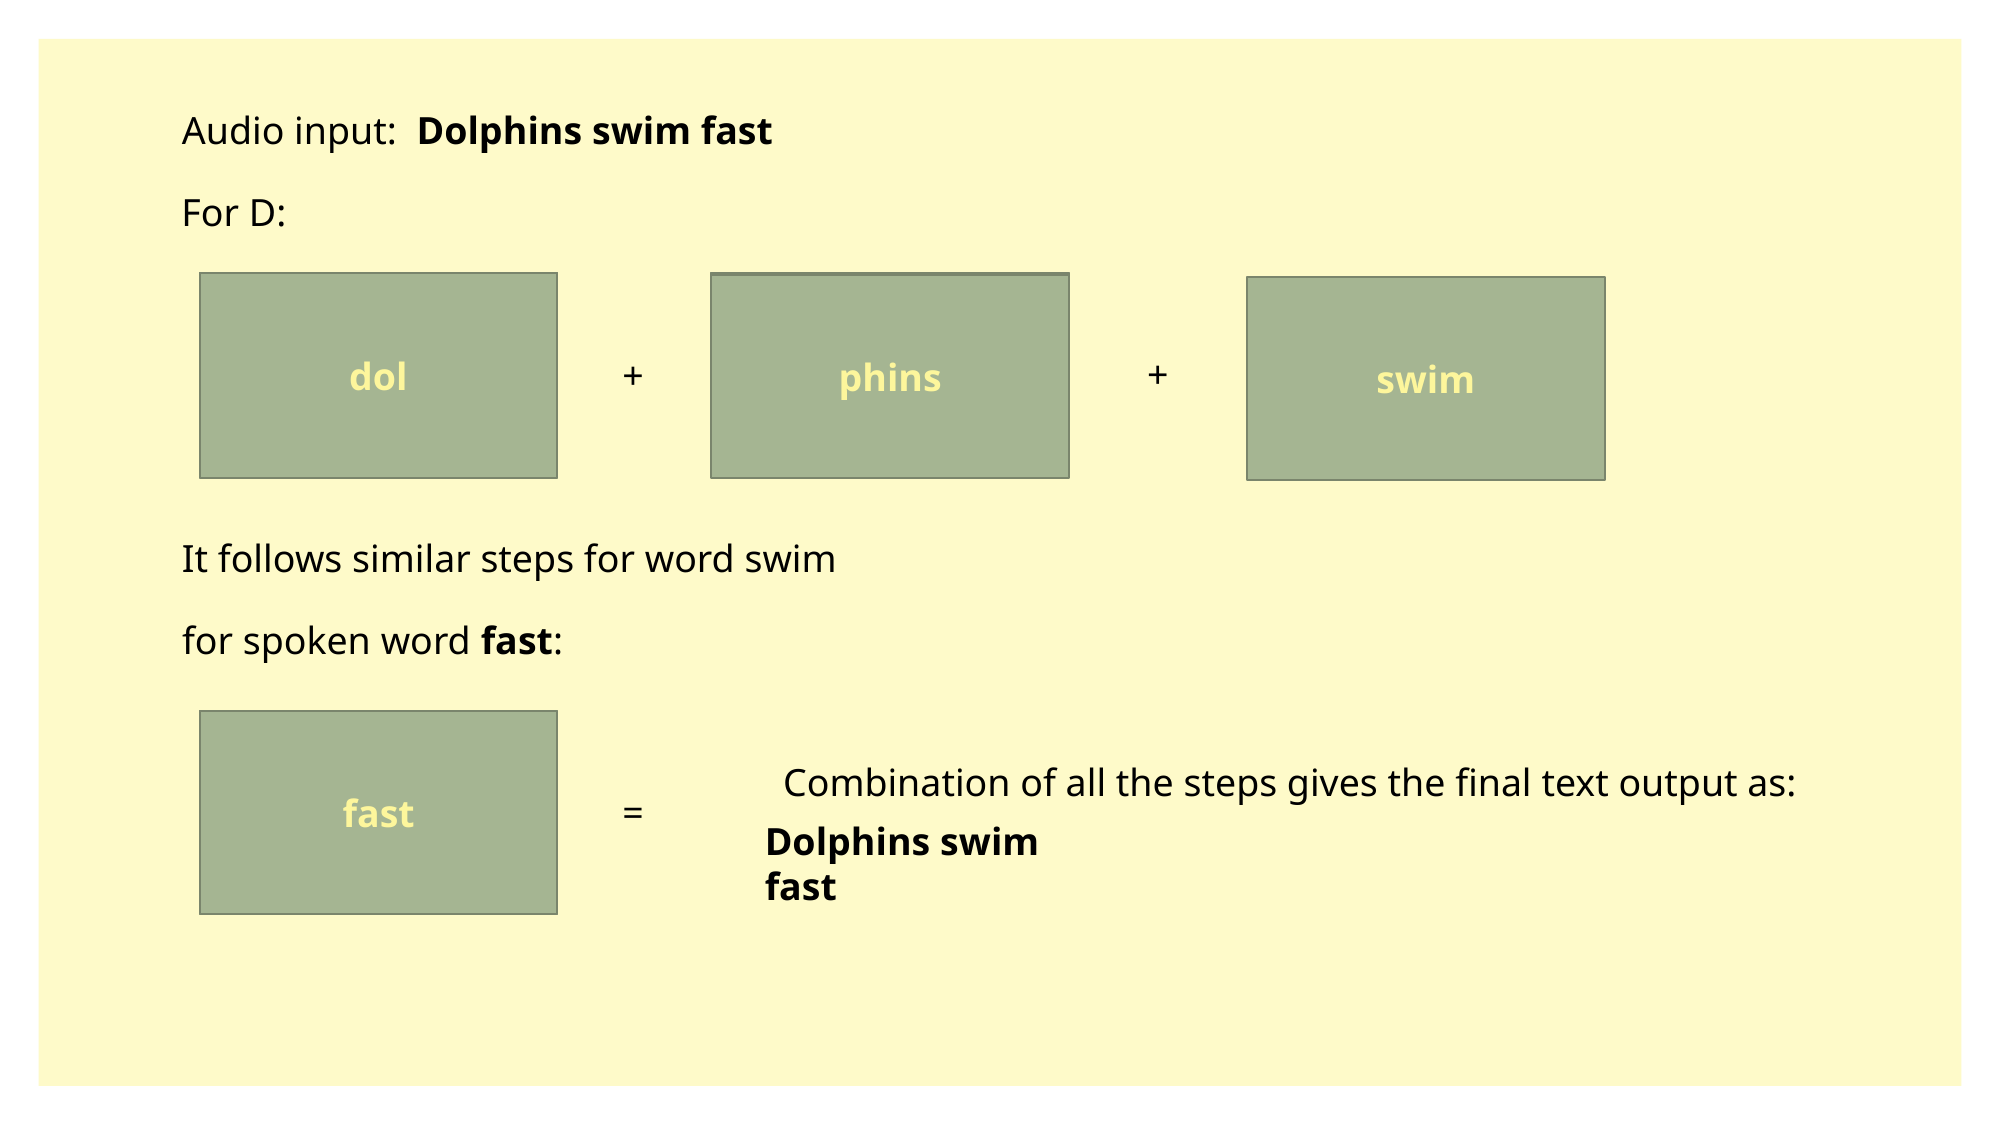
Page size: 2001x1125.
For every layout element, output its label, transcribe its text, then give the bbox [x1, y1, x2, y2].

text_box dol [199, 272, 558, 479]
text_box = [607, 782, 659, 842]
text_box + [1132, 343, 1184, 404]
text_box Dolphins swim fast [750, 810, 1130, 916]
text_box phins [710, 274, 1070, 479]
text_box for spoken word fast: [167, 609, 578, 670]
text_box It follows similar steps for word swim [167, 527, 1198, 588]
text_box swim [1246, 276, 1606, 481]
text_box Combination of all the steps gives the final text output as: [768, 751, 1813, 812]
text_box fast [199, 710, 558, 915]
text_box + [607, 344, 659, 405]
text_box Audio input: Dolphins swim fast [167, 99, 1498, 160]
text_box For D: [166, 181, 302, 242]
